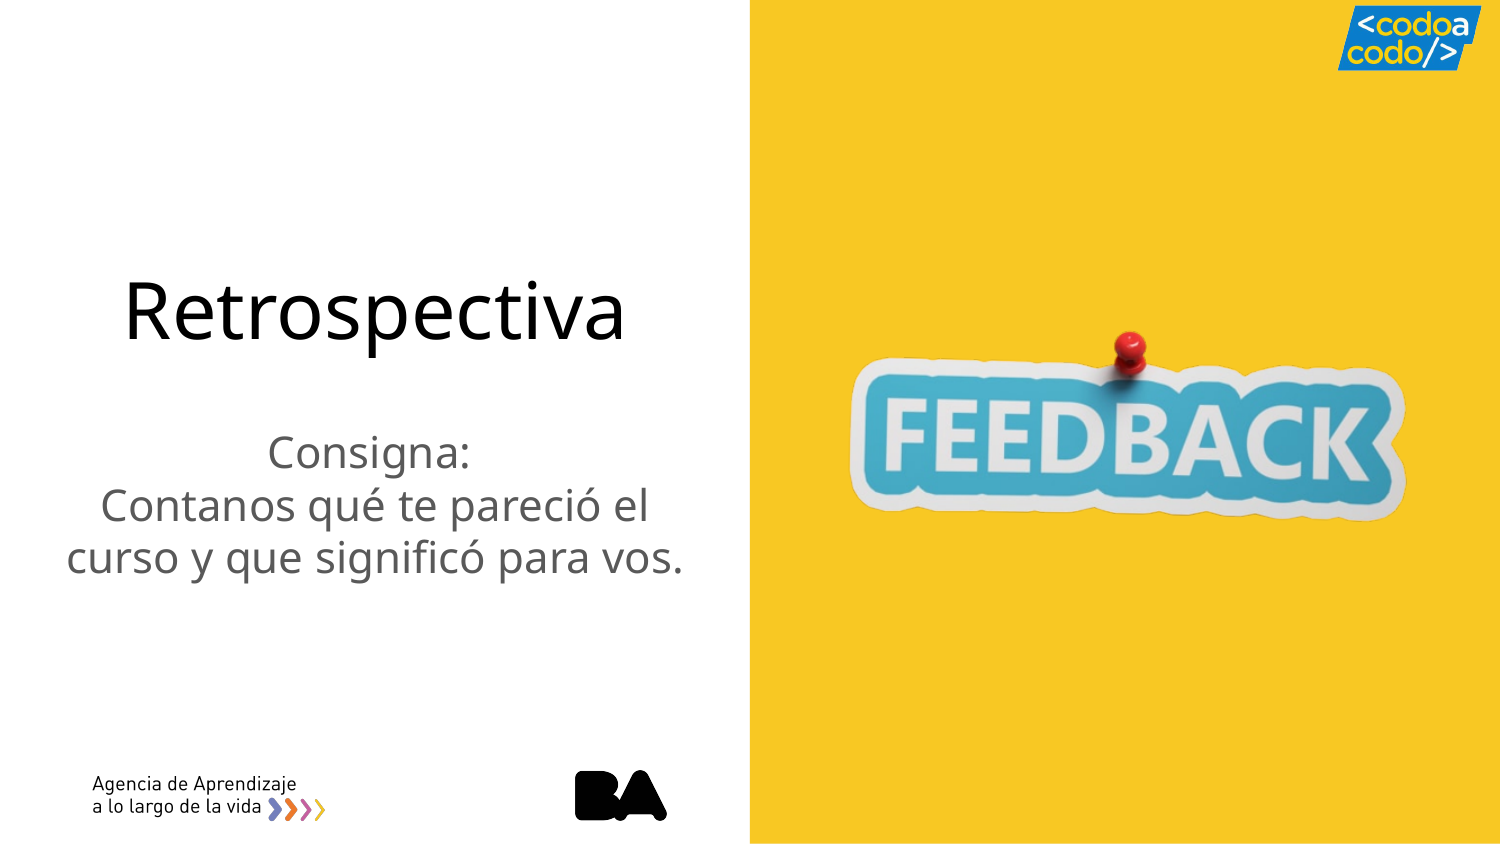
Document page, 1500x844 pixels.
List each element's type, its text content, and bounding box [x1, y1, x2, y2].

picture [70, 756, 344, 835]
picture [749, 211, 1500, 633]
title Retrospectiva [43, 127, 708, 371]
picture [1337, 5, 1482, 71]
picture [575, 770, 667, 821]
subtitle Consigna: Contanos qué te pareció el curso y que significó para vos. [43, 409, 708, 613]
